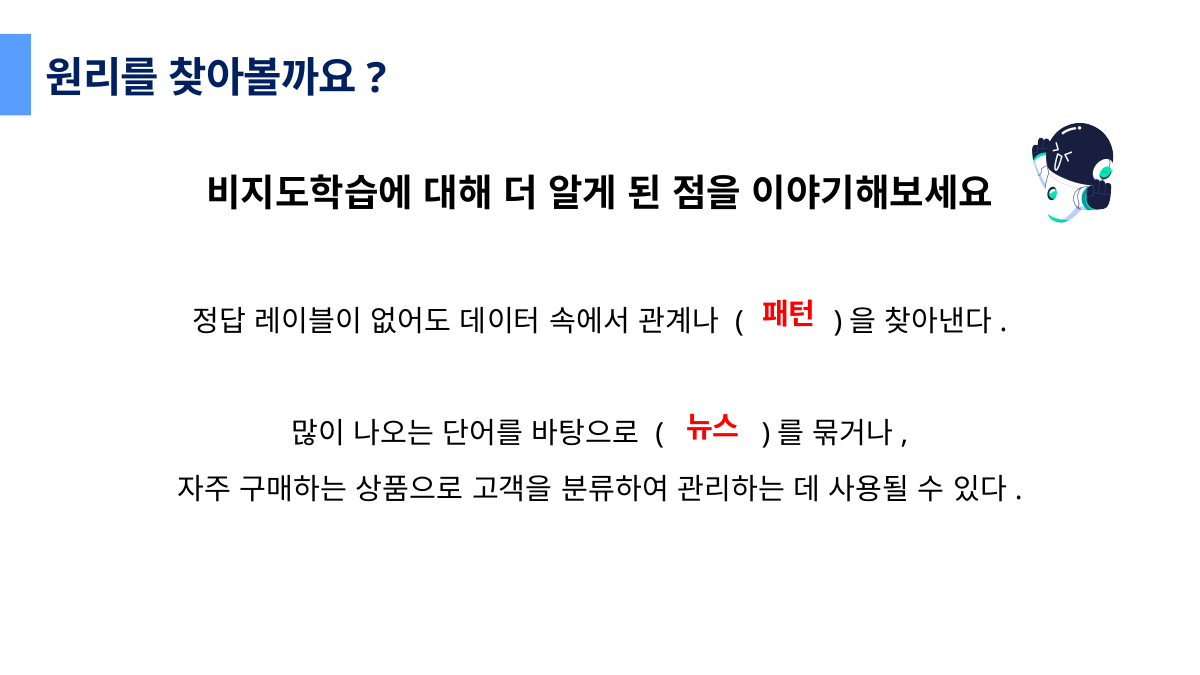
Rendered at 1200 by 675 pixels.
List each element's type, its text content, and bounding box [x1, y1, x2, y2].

picture [1016, 115, 1134, 234]
text_box 정답 레이블이 없어도 데이터 속에서 관계나 ( )을 찾아낸다. 많이 나오는 단어를 바탕으로 ( )를 묶거나, 자주 구매하는 상품으로 고객을 분류하여 관리하는 데 사용될 수 있다. [42, 274, 1158, 513]
text_box 뉴스 [672, 400, 755, 451]
text_box 패턴 [747, 288, 830, 338]
text_box [0, 33, 32, 116]
text_box 비지도학습에 대해 더 알게 된 점을 이야기해보세요 [191, 161, 1009, 222]
text_box 원리를 찾아볼까요? [32, 43, 712, 109]
